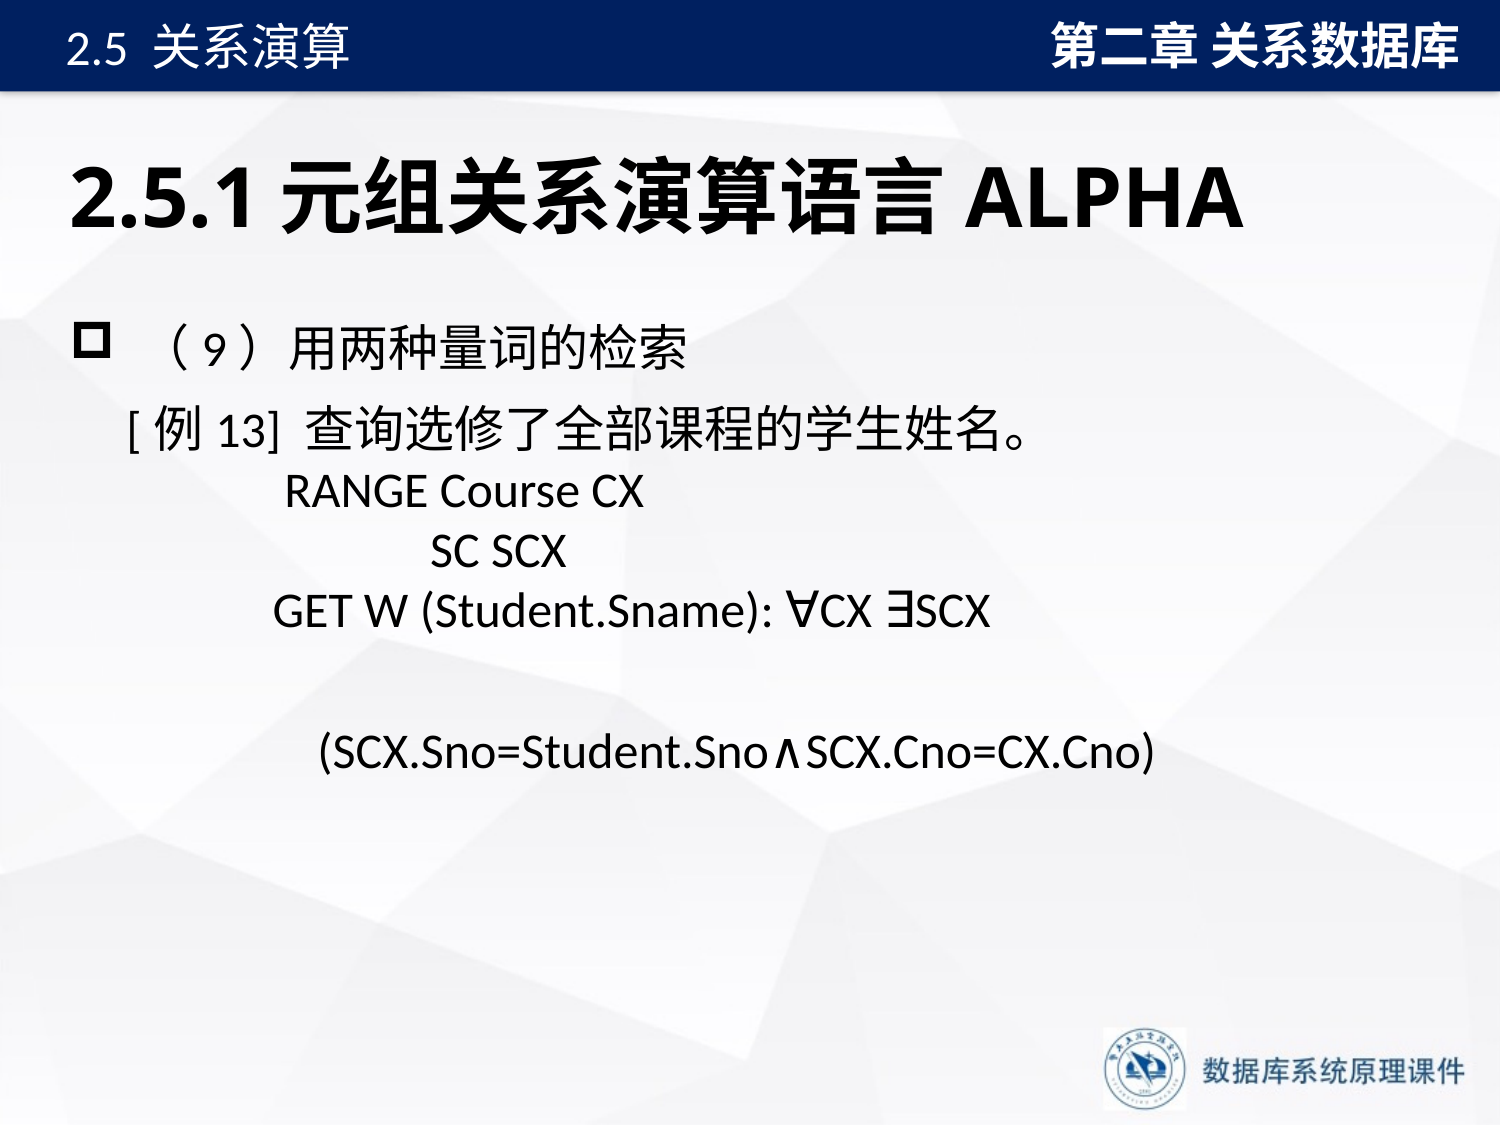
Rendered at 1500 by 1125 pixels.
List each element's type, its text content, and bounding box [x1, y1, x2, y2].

picture [0, 92, 1500, 1125]
text_box 2.5 关系演算 [50, 8, 367, 83]
text_box [0, 0, 1500, 92]
list （9）用两种量词的检索 [例13] 查询选修了全部课程的学生姓名。 RANGE Course CX SC SCX GET W (Student.Sname): ∀CX ∃SCX (SCX.Sno=Student.Sno∧SCX.Cno=CX.Cno) [54, 308, 1349, 1023]
title 2.5.1元组关系演算语言ALPHA [54, 100, 1349, 308]
text_box 第二章 关系数据库 [1034, 7, 1476, 82]
